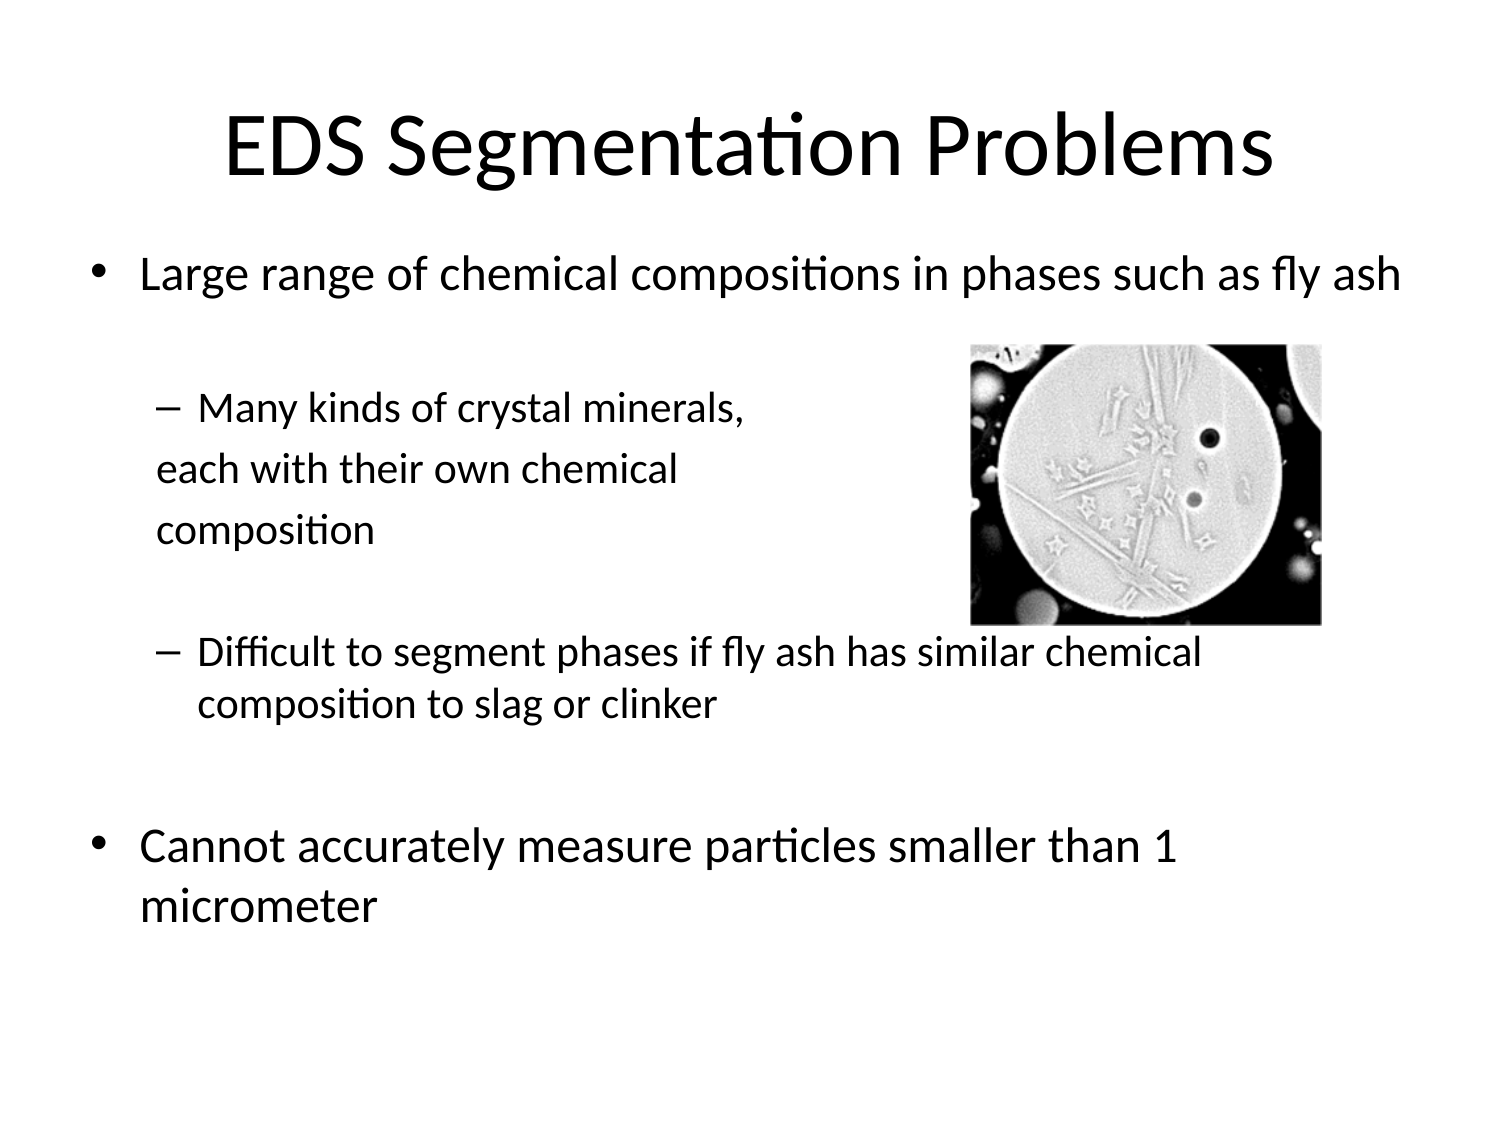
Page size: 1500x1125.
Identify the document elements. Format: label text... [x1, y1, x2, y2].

title EDS Segmentation Problems [74, 44, 1426, 232]
picture [970, 344, 1323, 627]
list Large range of chemical compositions in phases such as fly ash Many kinds of crystal minerals, each with their own chemical composition Difficult to segment phases if fly ash has similar chemical composition to slag or clinker Cannot accurately measure particles smaller than 1 micrometer [74, 232, 1426, 1006]
